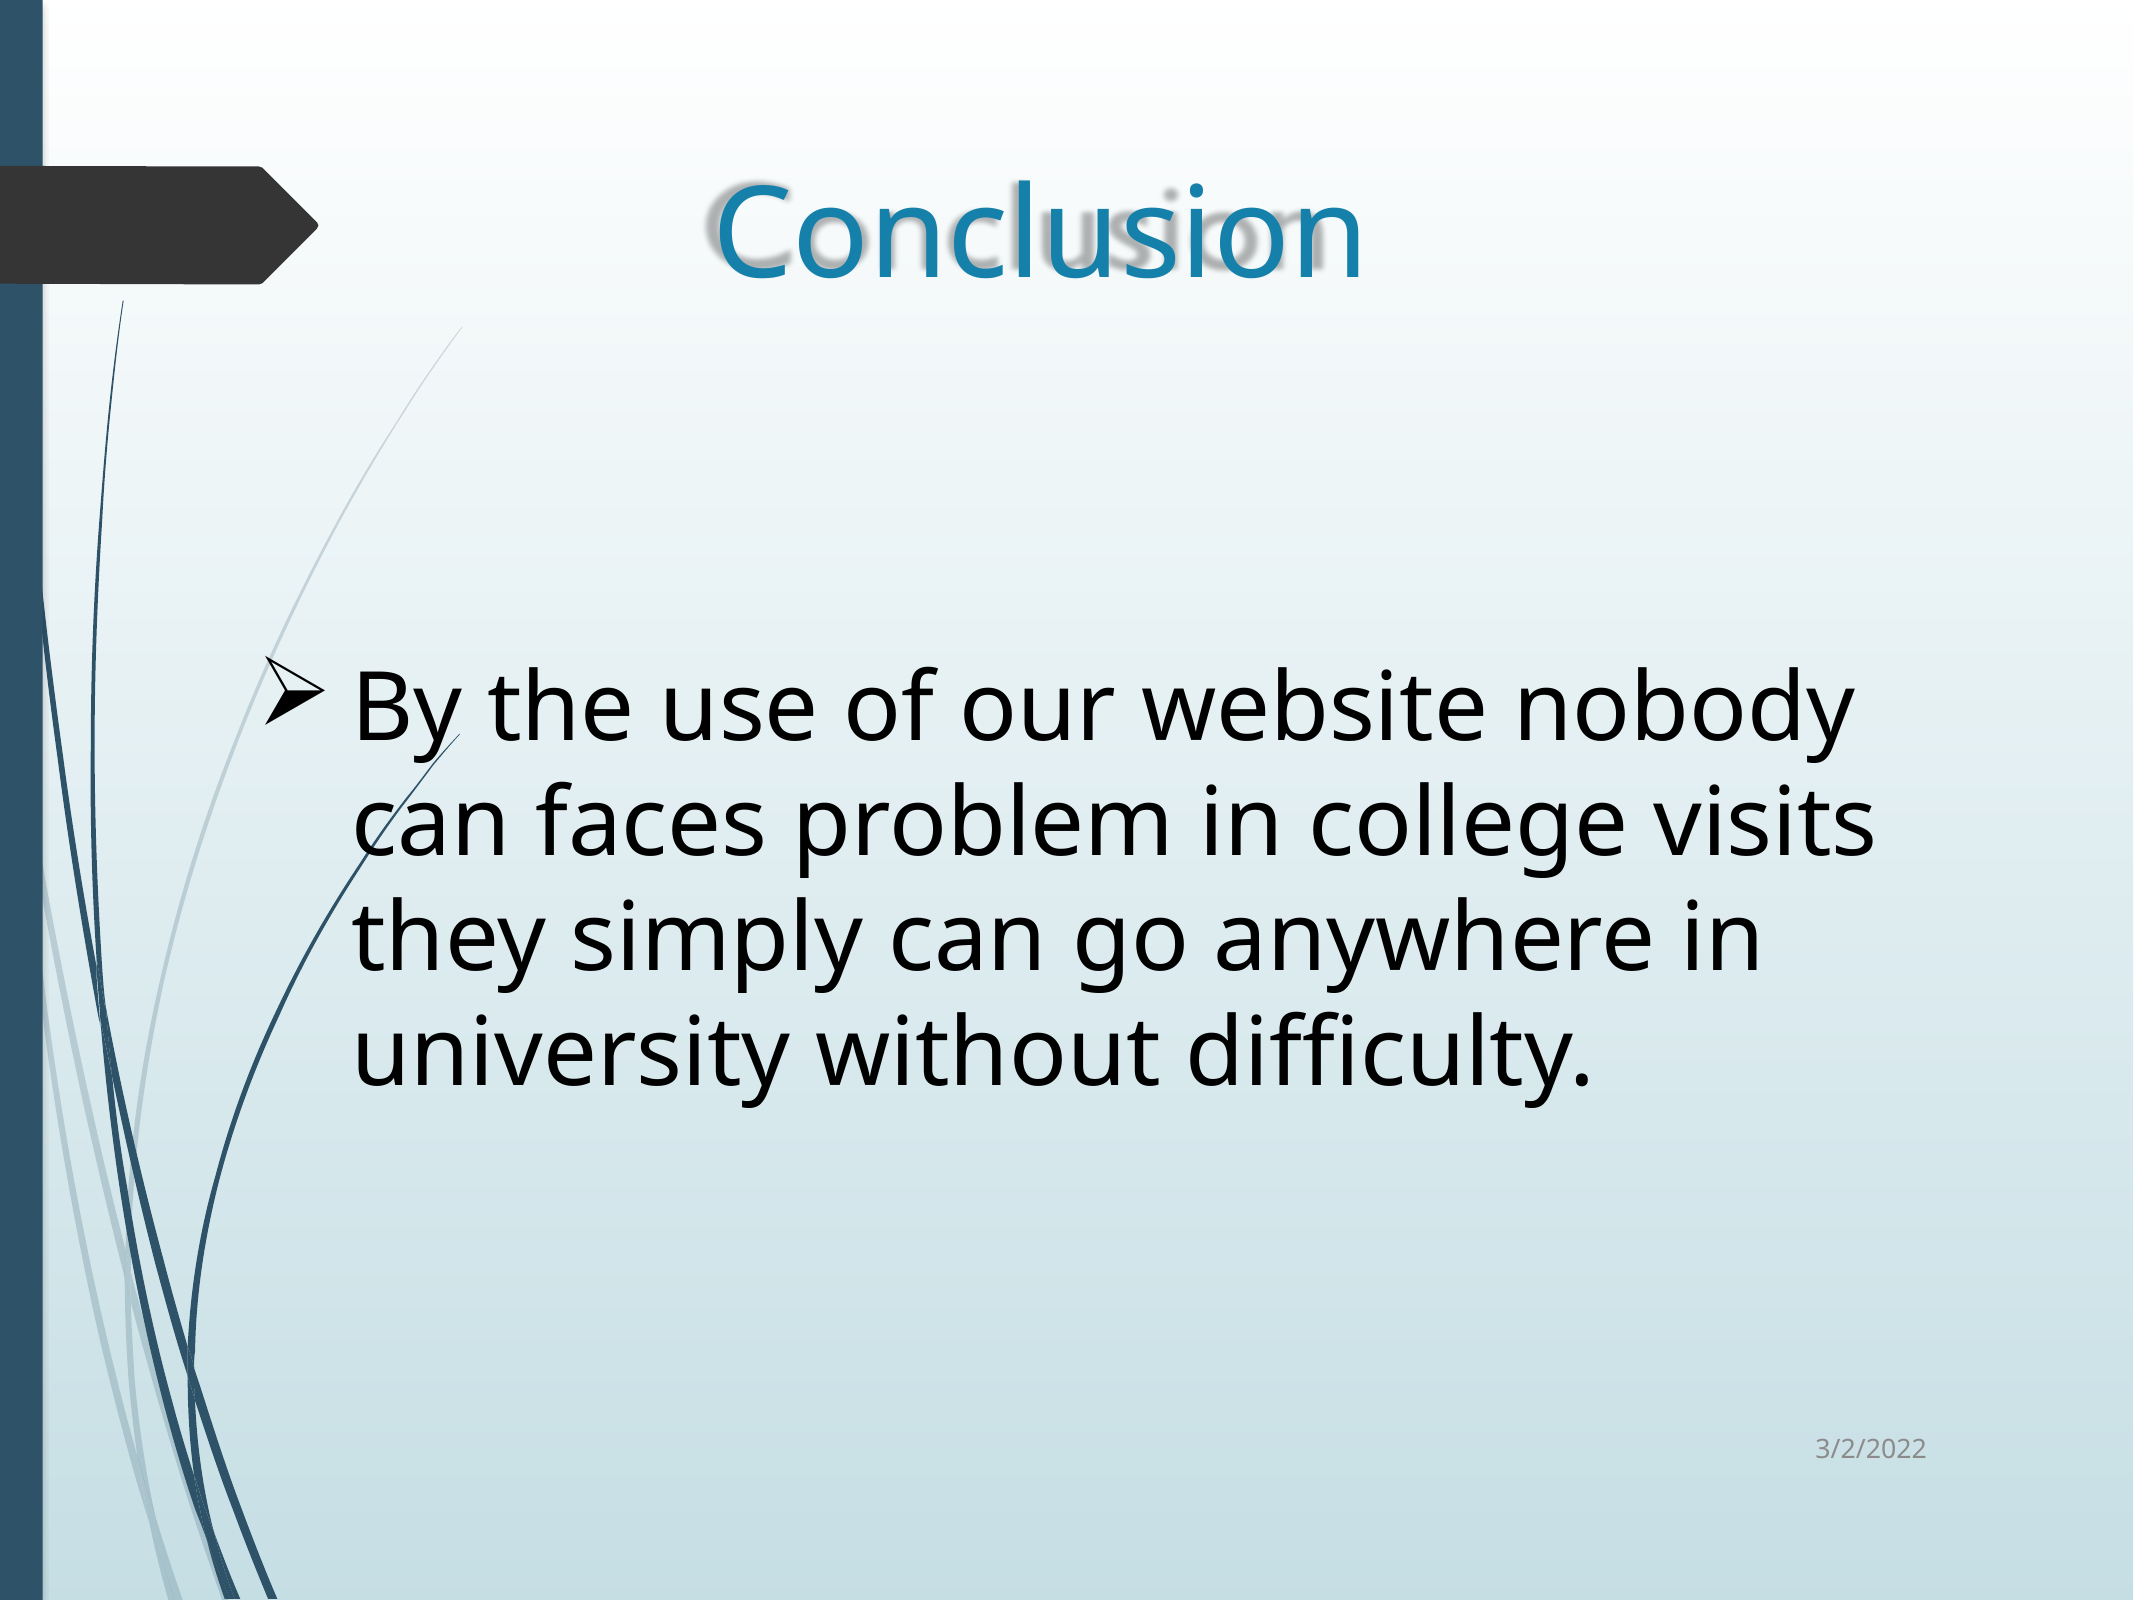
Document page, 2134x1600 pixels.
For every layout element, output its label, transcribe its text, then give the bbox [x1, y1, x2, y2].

text_box [608, 101, 1423, 384]
text_box By the use of our website nobody can faces problem in college visits they simply can go anywhere in university without difficulty. [255, 642, 2024, 1105]
slide_number [119, 183, 256, 1112]
title Conclusion [710, 148, 1423, 418]
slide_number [1813, 1431, 1993, 1600]
